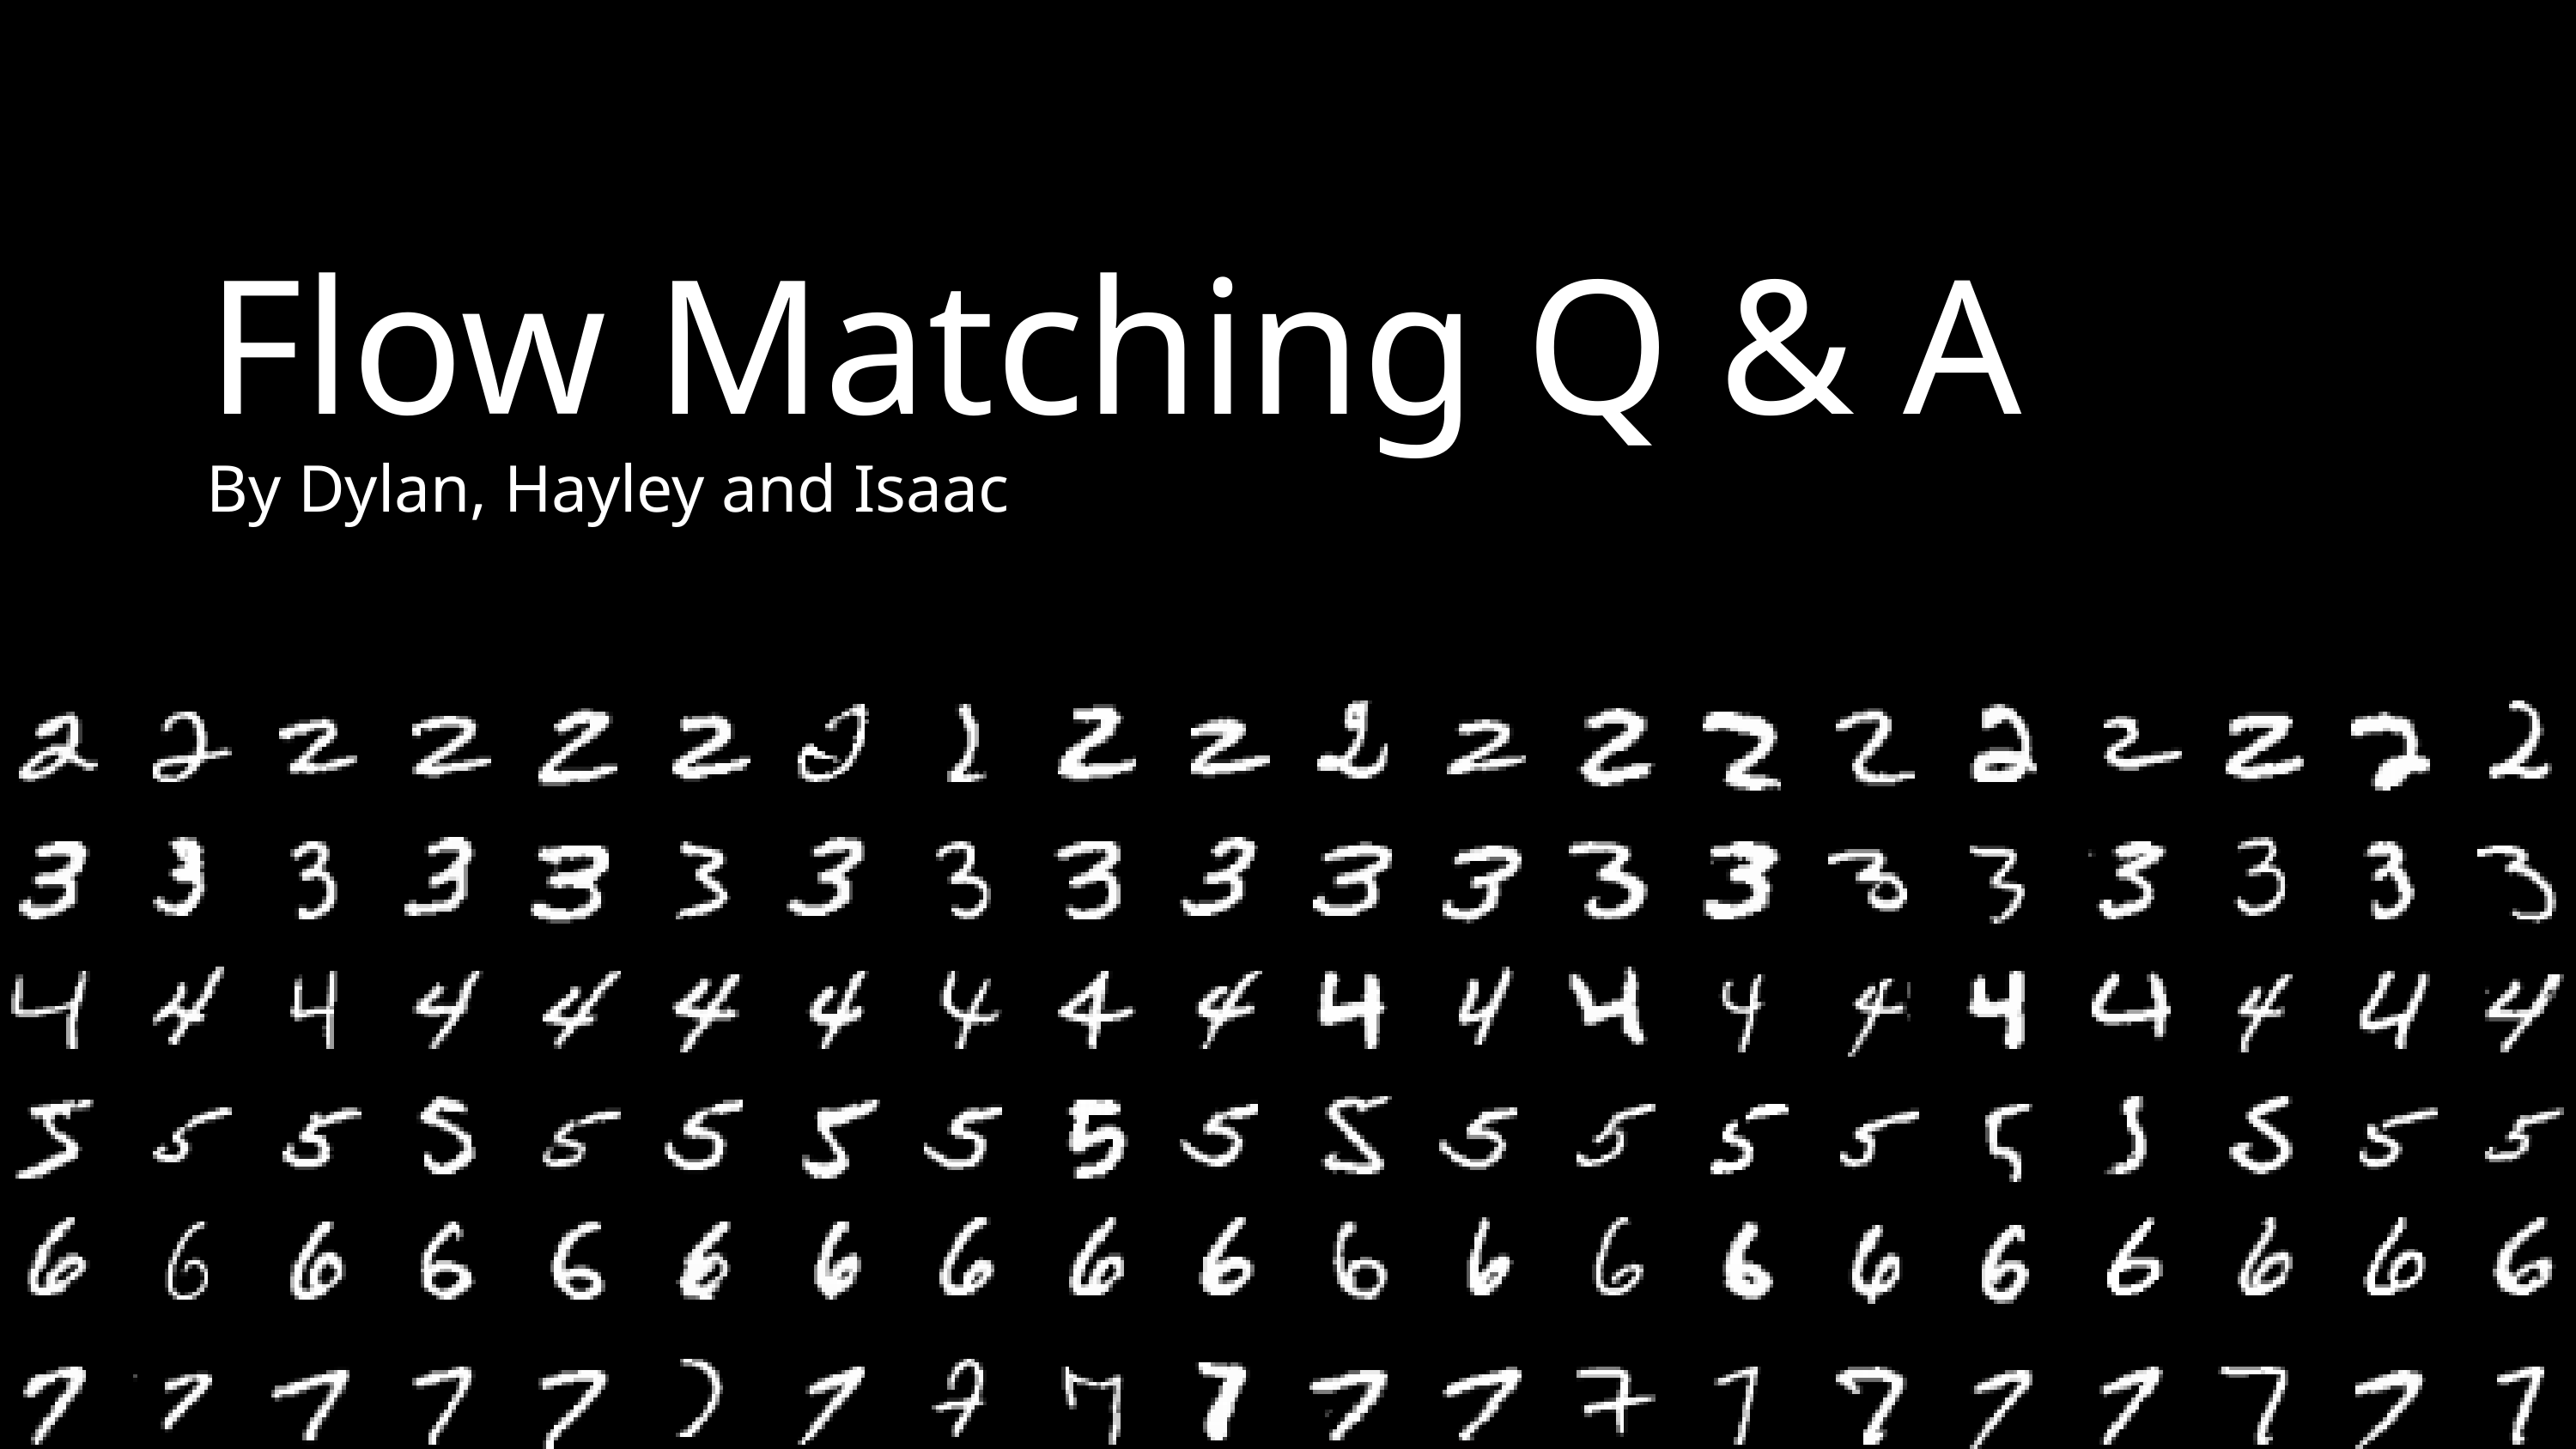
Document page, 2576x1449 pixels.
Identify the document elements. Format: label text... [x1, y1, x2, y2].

text_box [0, 693, 2576, 1449]
text_box By Dylan, Hayley and Isaac [206, 416, 1792, 525]
text_box Flow Matching Q & A [206, 139, 2267, 452]
